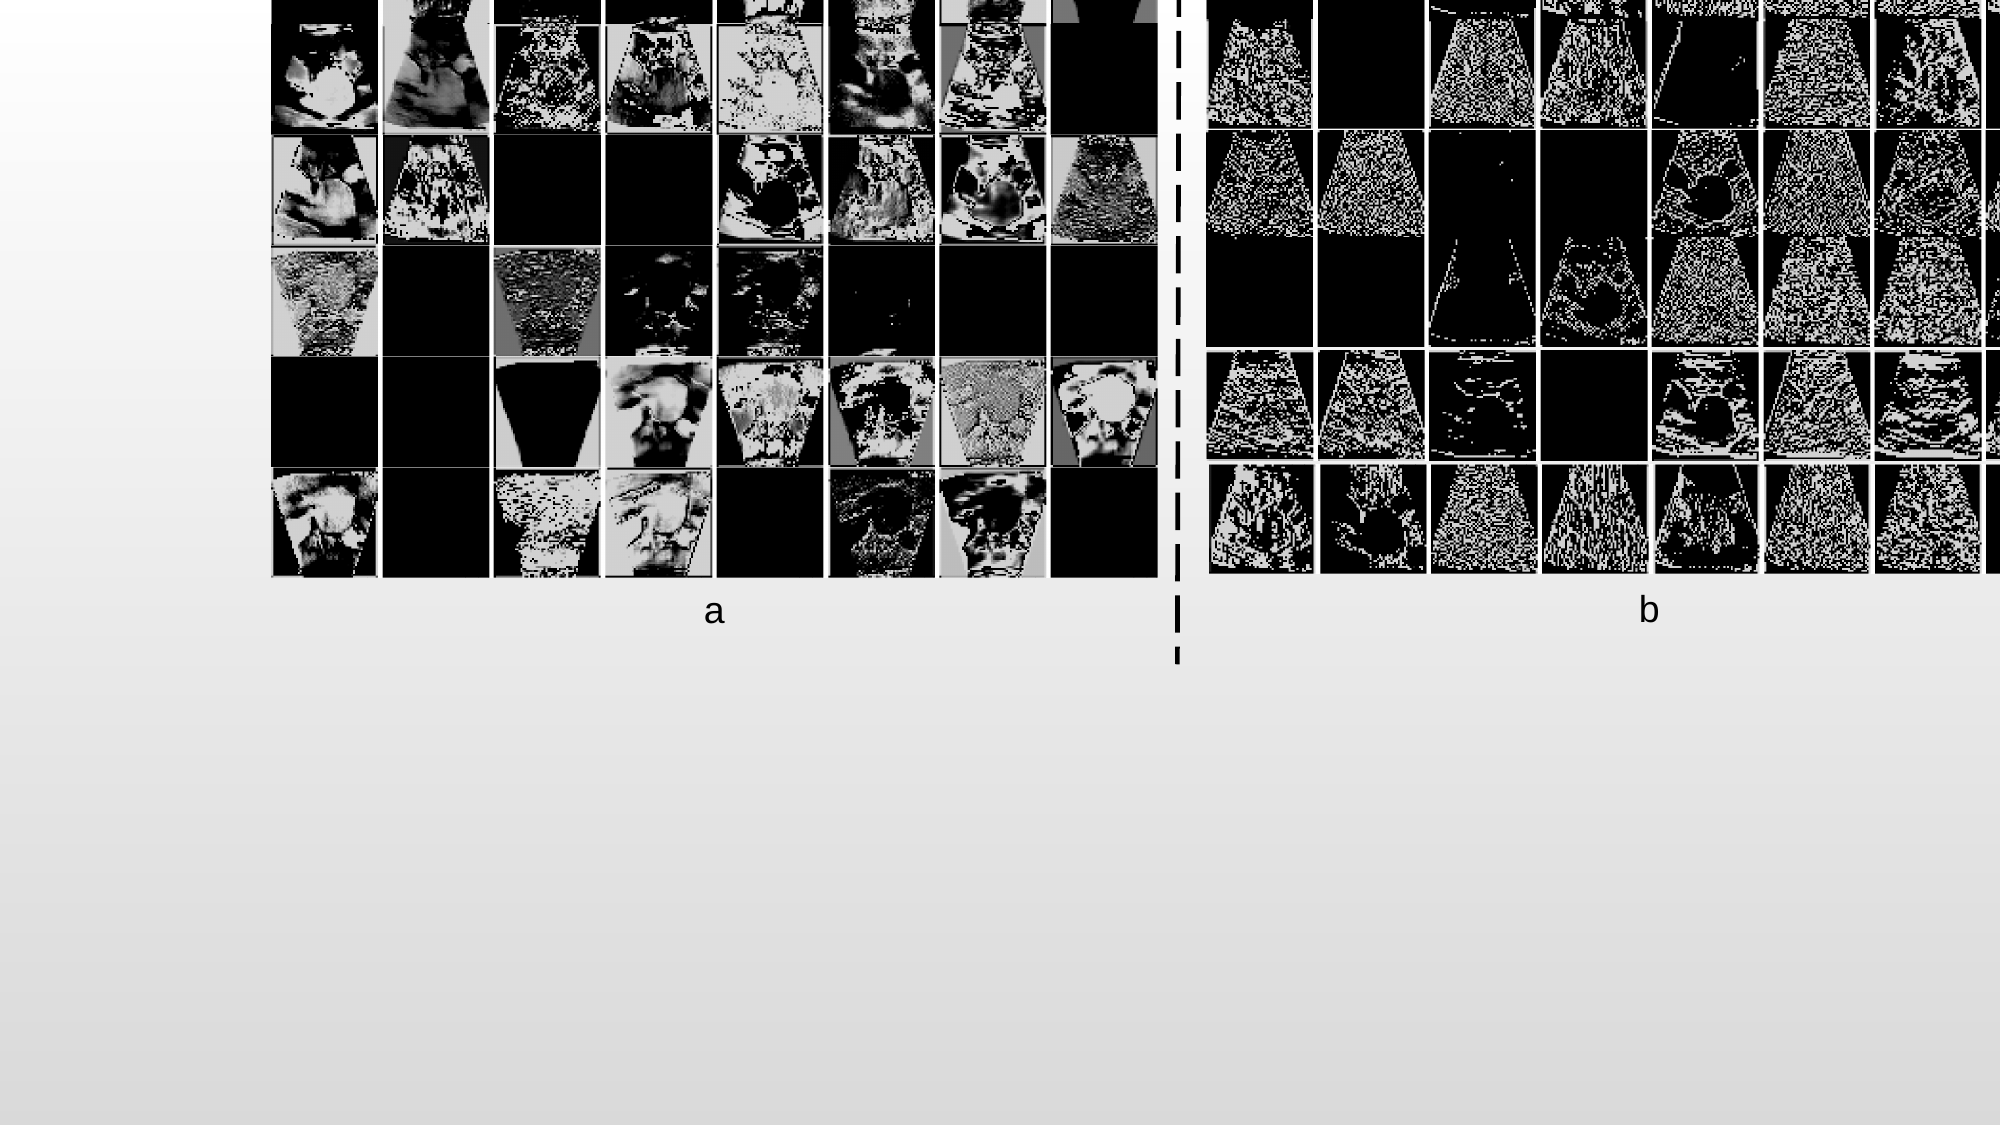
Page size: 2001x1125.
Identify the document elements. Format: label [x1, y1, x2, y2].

text_box [271, 0, 2000, 665]
